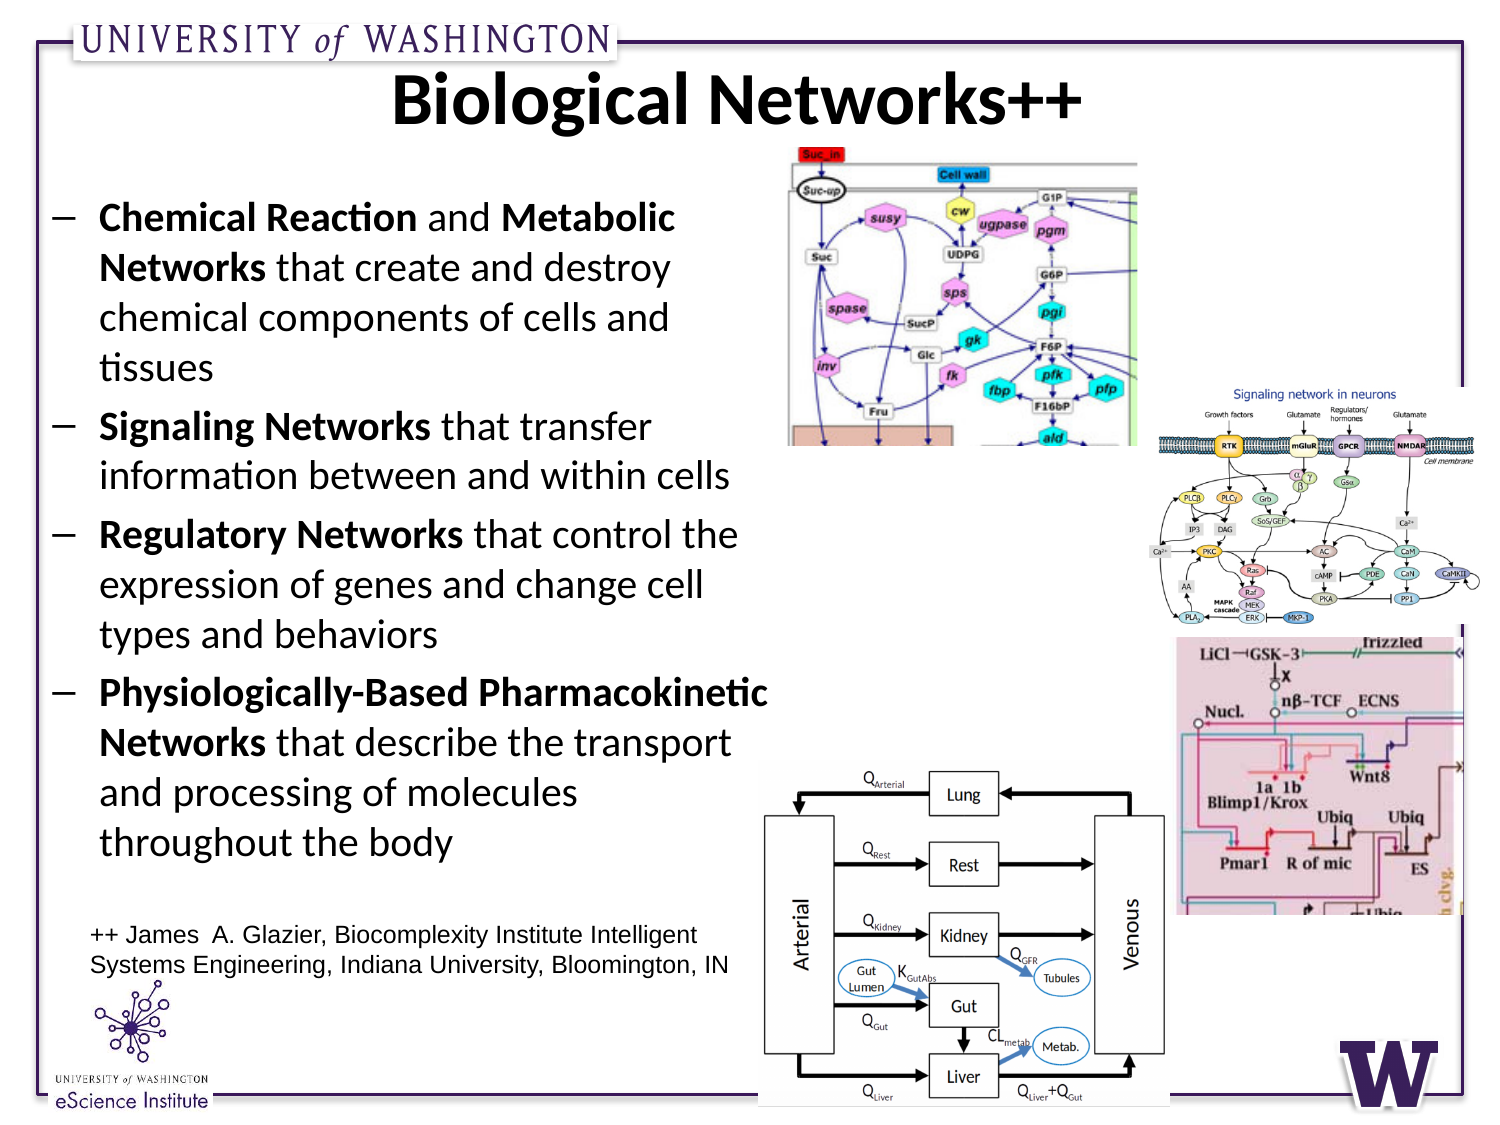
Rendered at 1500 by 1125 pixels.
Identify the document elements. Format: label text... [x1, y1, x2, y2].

picture [758, 637, 1464, 1108]
text_box ++ James A. Glazier, Biocomplexity Institute Intelligent Systems Engineering, Indiana University, Bloomington, IN [74, 911, 750, 987]
list Chemical Reaction and Metabolic Networks that create and destroy chemical components of cells and tissues Signaling Networks that transfer information between and within cells Regulatory Networks that control the expression of genes and change cell types and behaviors Physiologically-Based Pharmacokinetic Networks that describe the transport and processing of molecules throughout the body [0, 182, 788, 925]
title Biological Networks++ [62, 41, 1413, 188]
picture [81, 24, 609, 41]
picture [48, 978, 213, 1113]
picture [1340, 1041, 1438, 1107]
picture [787, 145, 1138, 446]
picture [1149, 387, 1481, 625]
